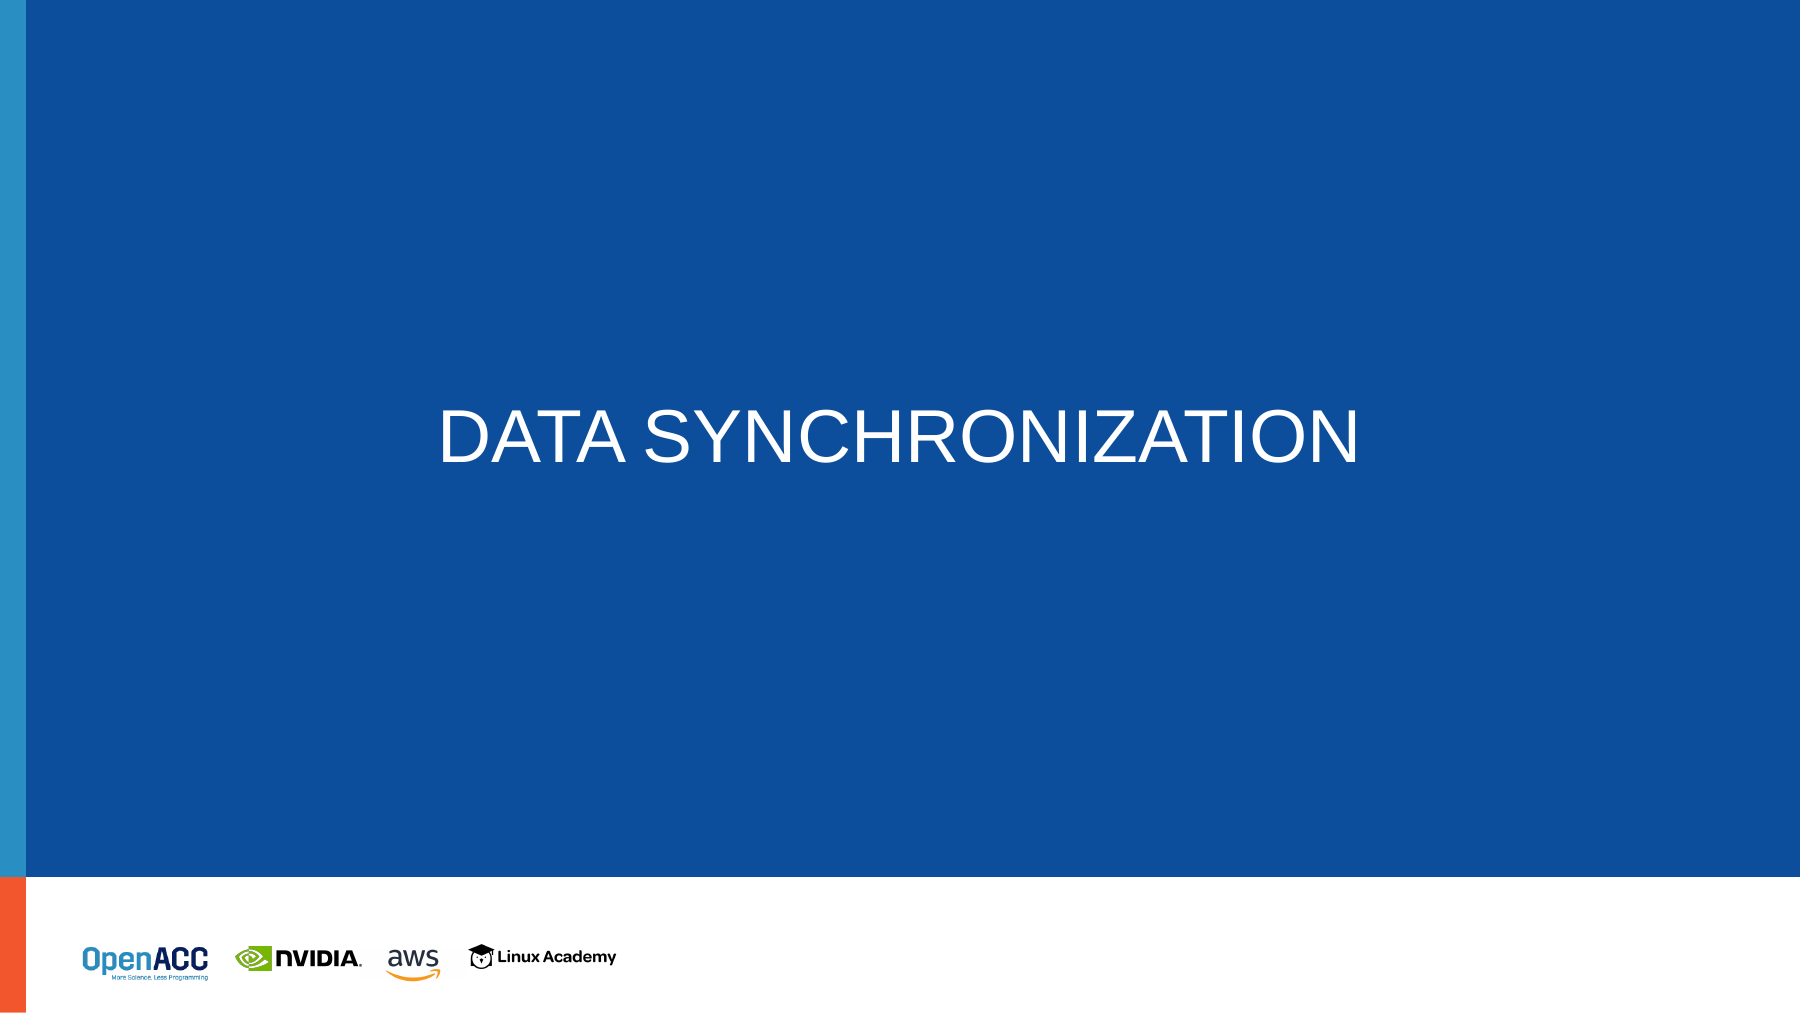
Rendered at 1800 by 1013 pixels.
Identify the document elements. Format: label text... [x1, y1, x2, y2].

picture [81, 946, 208, 981]
picture [235, 939, 619, 982]
title Data synchronization [81, 389, 1719, 488]
